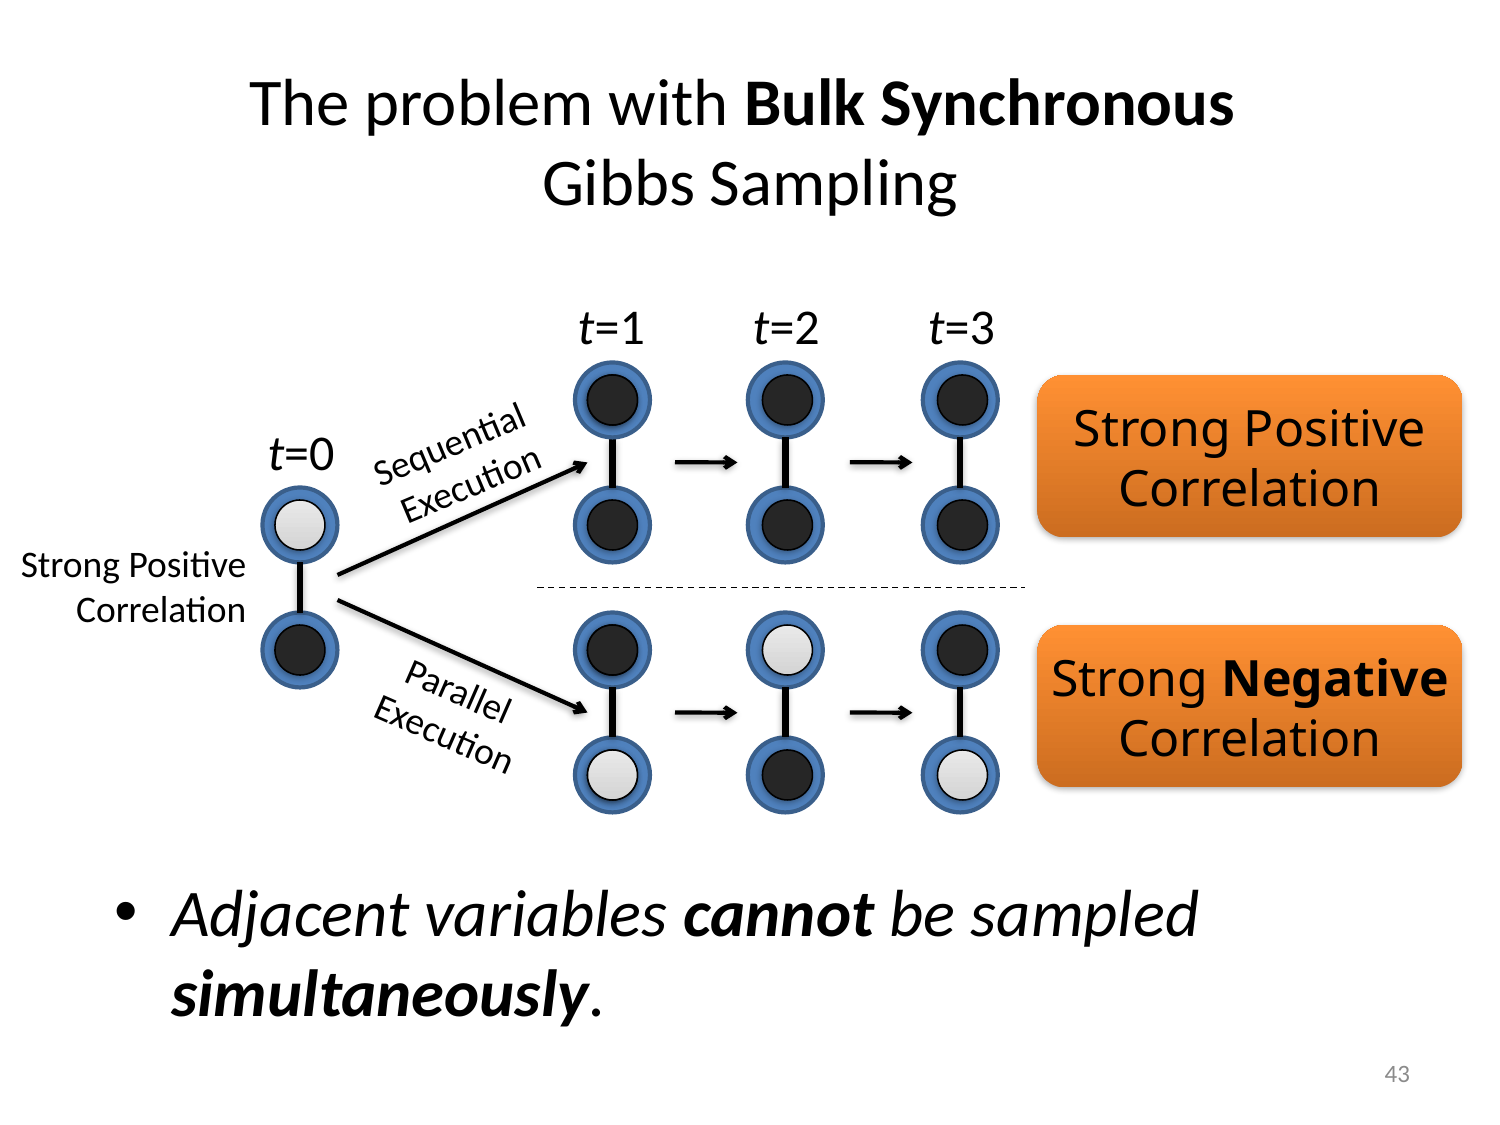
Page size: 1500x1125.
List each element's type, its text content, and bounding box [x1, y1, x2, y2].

text_box Strong Positive Correlation [1037, 374, 1463, 538]
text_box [674, 287, 836, 563]
slide_number 43 [1074, 1042, 1425, 1103]
title The problem with Bulk Synchronous Gibbs Sampling [75, 45, 1425, 233]
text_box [0, 412, 351, 688]
text_box Strong Negative Correlation [1037, 624, 1463, 788]
list Adjacent variables cannot be sampled simultaneously. [99, 862, 1450, 1100]
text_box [337, 599, 651, 813]
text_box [337, 286, 661, 576]
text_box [849, 287, 1011, 563]
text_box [674, 612, 824, 813]
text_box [849, 612, 999, 813]
